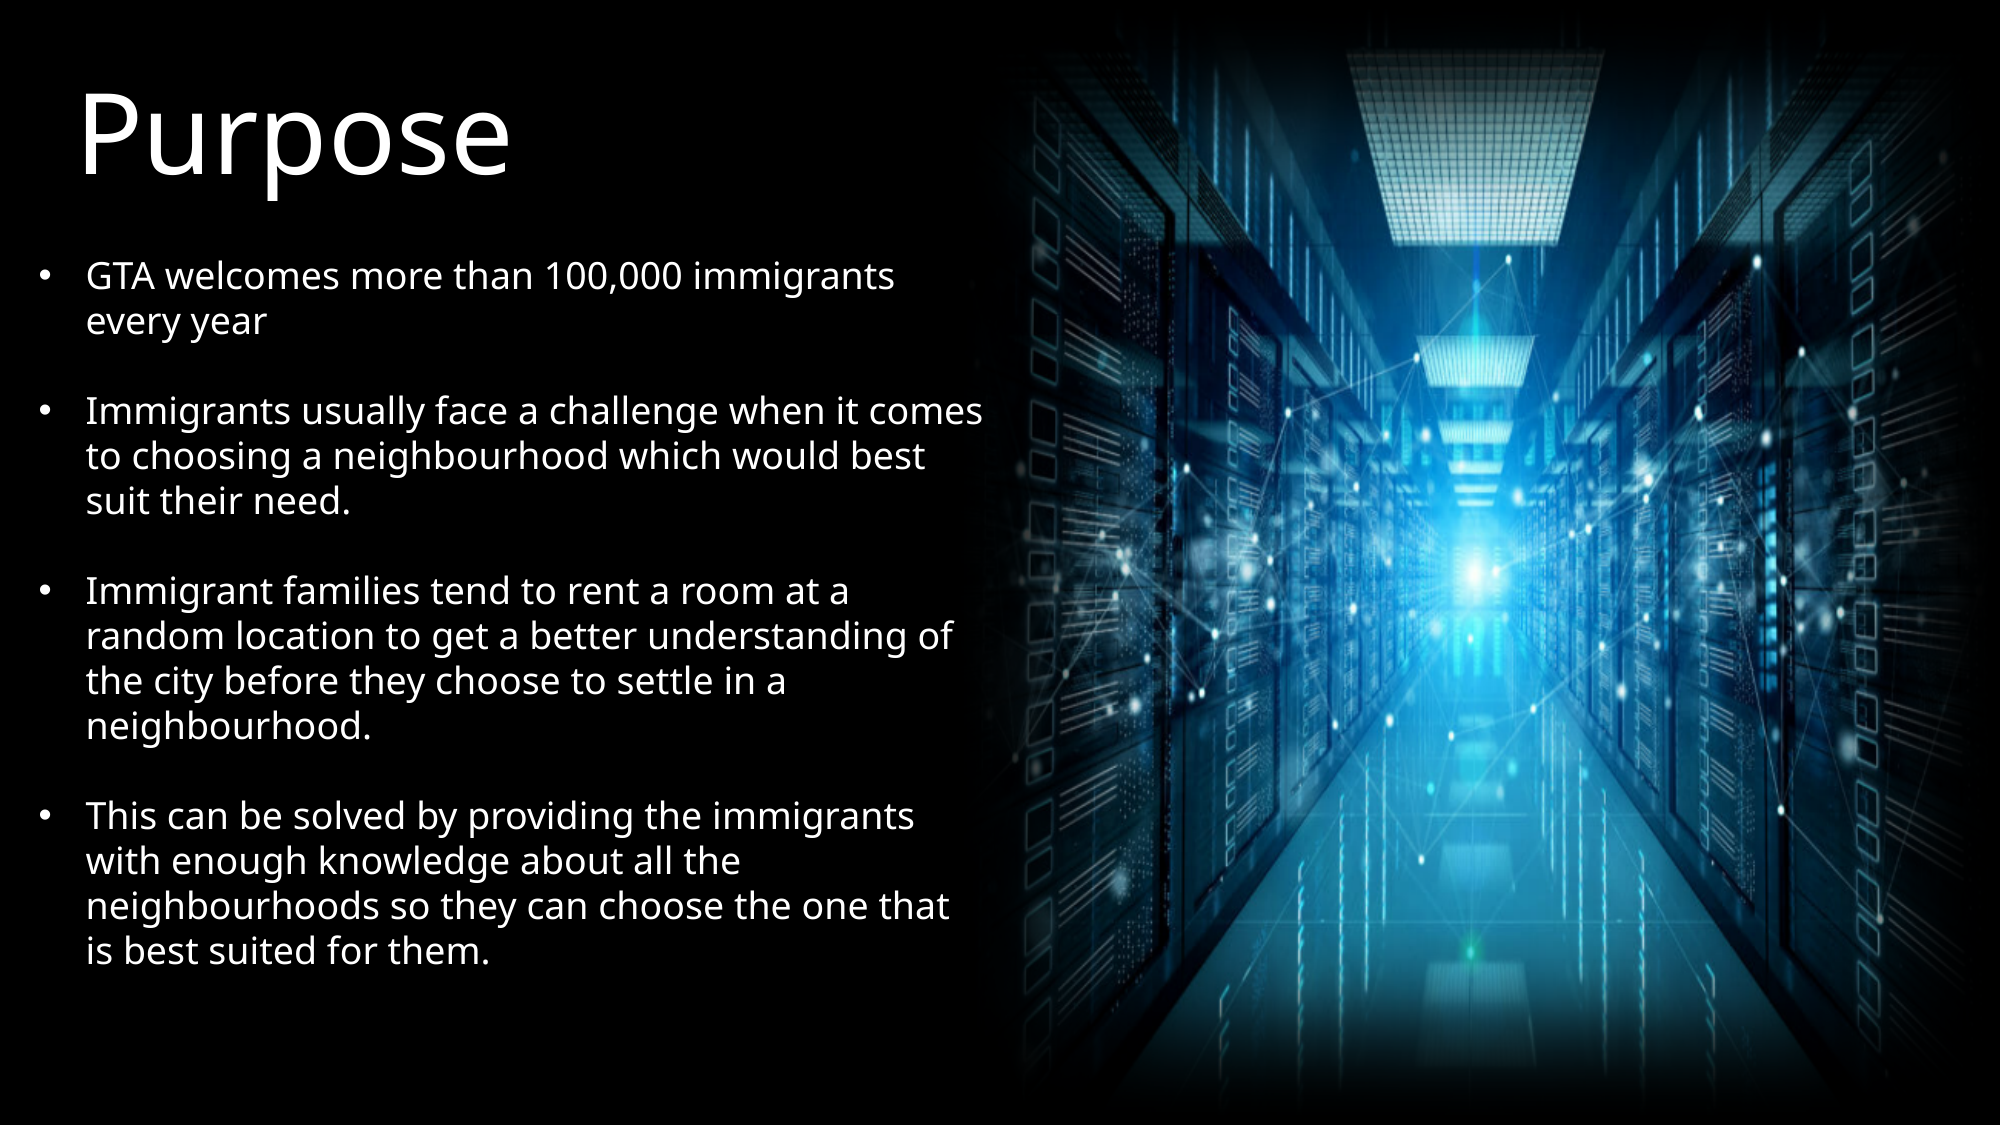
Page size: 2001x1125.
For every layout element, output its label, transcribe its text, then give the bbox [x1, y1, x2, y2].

text_box GTA welcomes more than 100,000 immigrants every year Immigrants usually face a challenge when it comes to choosing a neighbourhood which would best suit their need. Immigrant families tend to rent a room at a random location to get a better understanding of the city before they choose to settle in a neighbourhood. This can be solved by providing the immigrants with enough knowledge about all the neighbourhoods so they can choose the one that is best suited for them. [23, 244, 951, 1025]
text_box Purpose [0, 0, 951, 206]
picture [951, 0, 2000, 1125]
